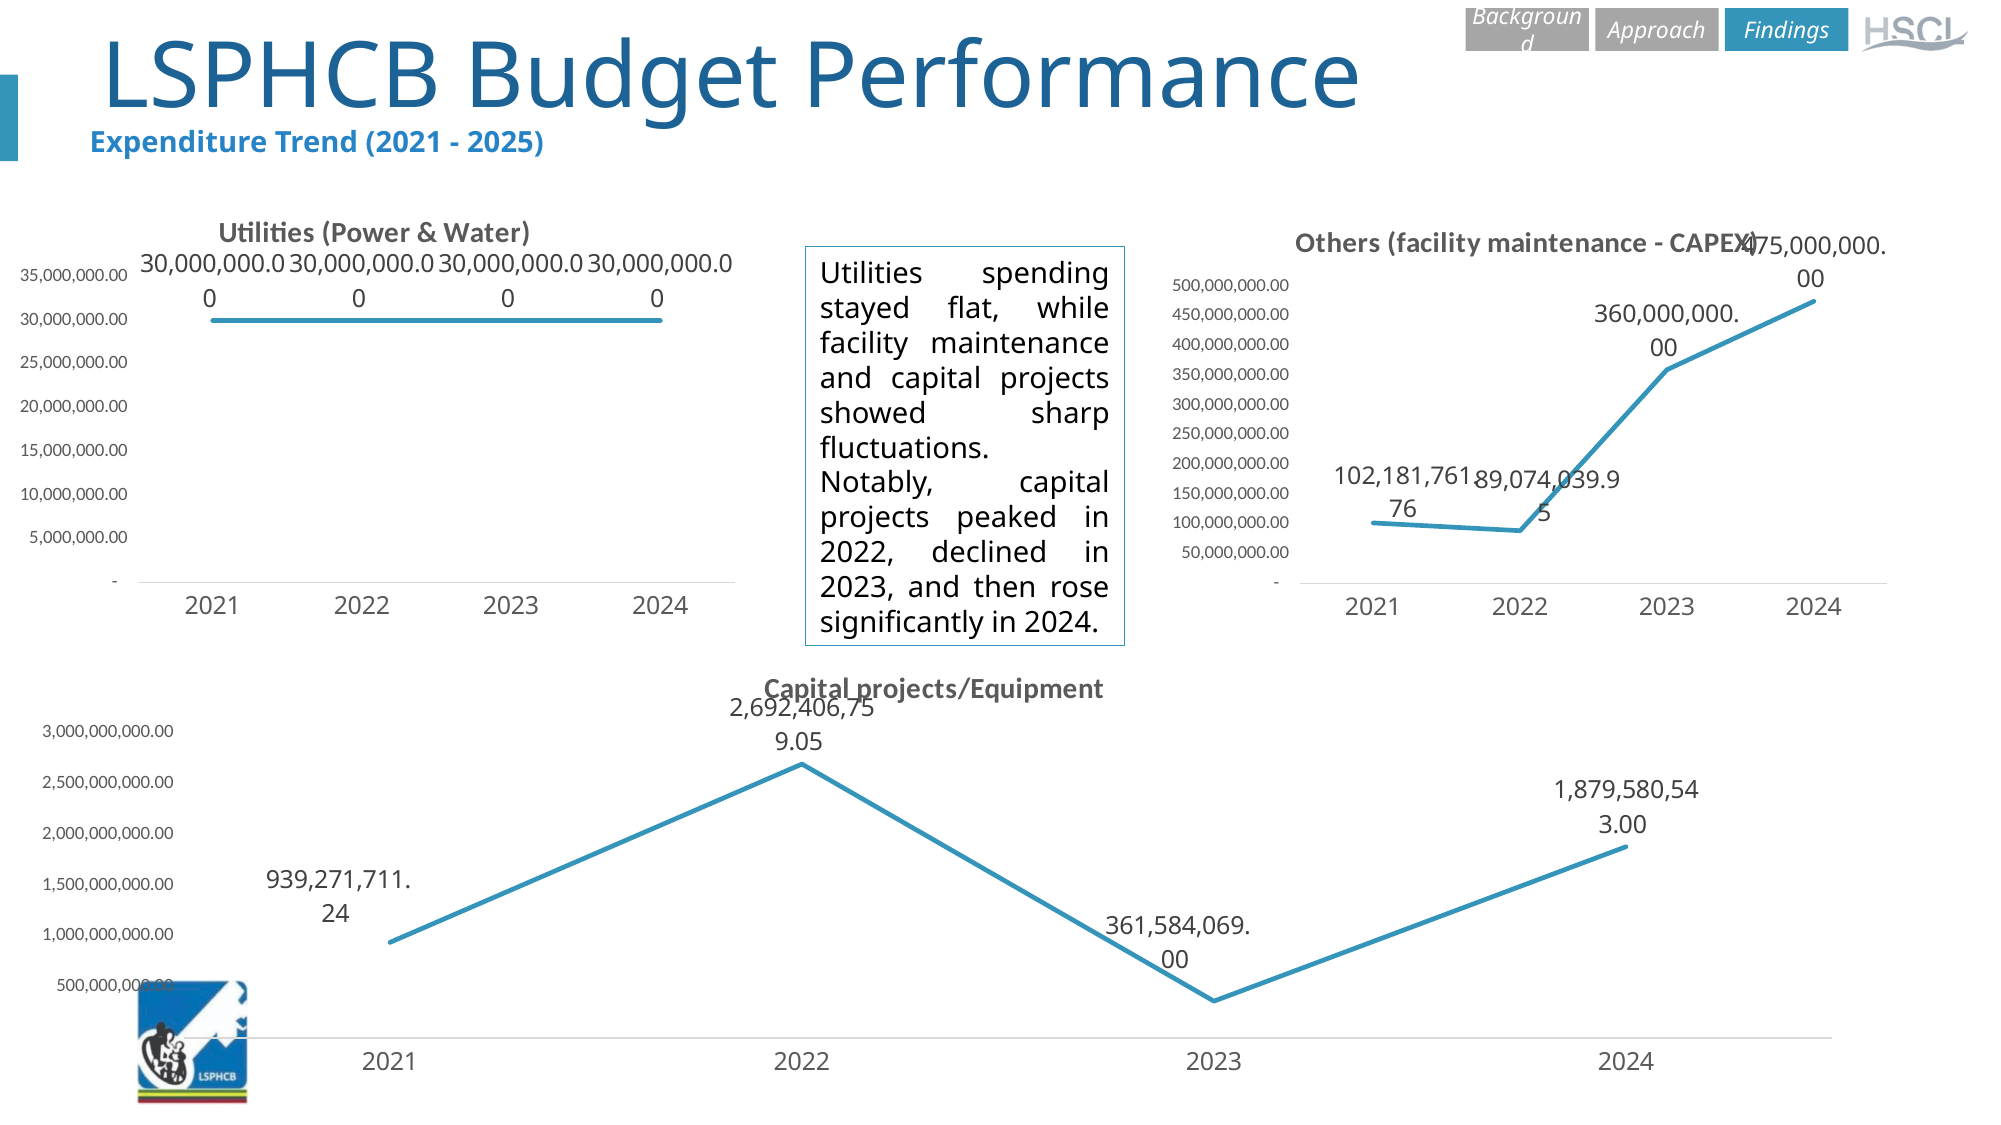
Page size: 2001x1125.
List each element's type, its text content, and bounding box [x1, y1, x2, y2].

chart [0, 650, 1870, 1088]
picture [137, 1088, 248, 1105]
chart [1152, 195, 1903, 632]
text_box Expenditure Trend (2021 - 2025) [74, 115, 766, 166]
title LSPHCB Budget Performance [86, 35, 1444, 122]
text_box Approach [1594, 7, 1720, 52]
text_box Background [1465, 7, 1590, 52]
chart [0, 195, 750, 632]
text_box Findings [1724, 7, 1849, 52]
text_box Utilities spending stayed flat, while facility maintenance and capital projects showed sharp fluctuations. Notably, capital projects peaked in 2022, declined in 2023, and then rose significantly in 2024. [805, 246, 1125, 646]
